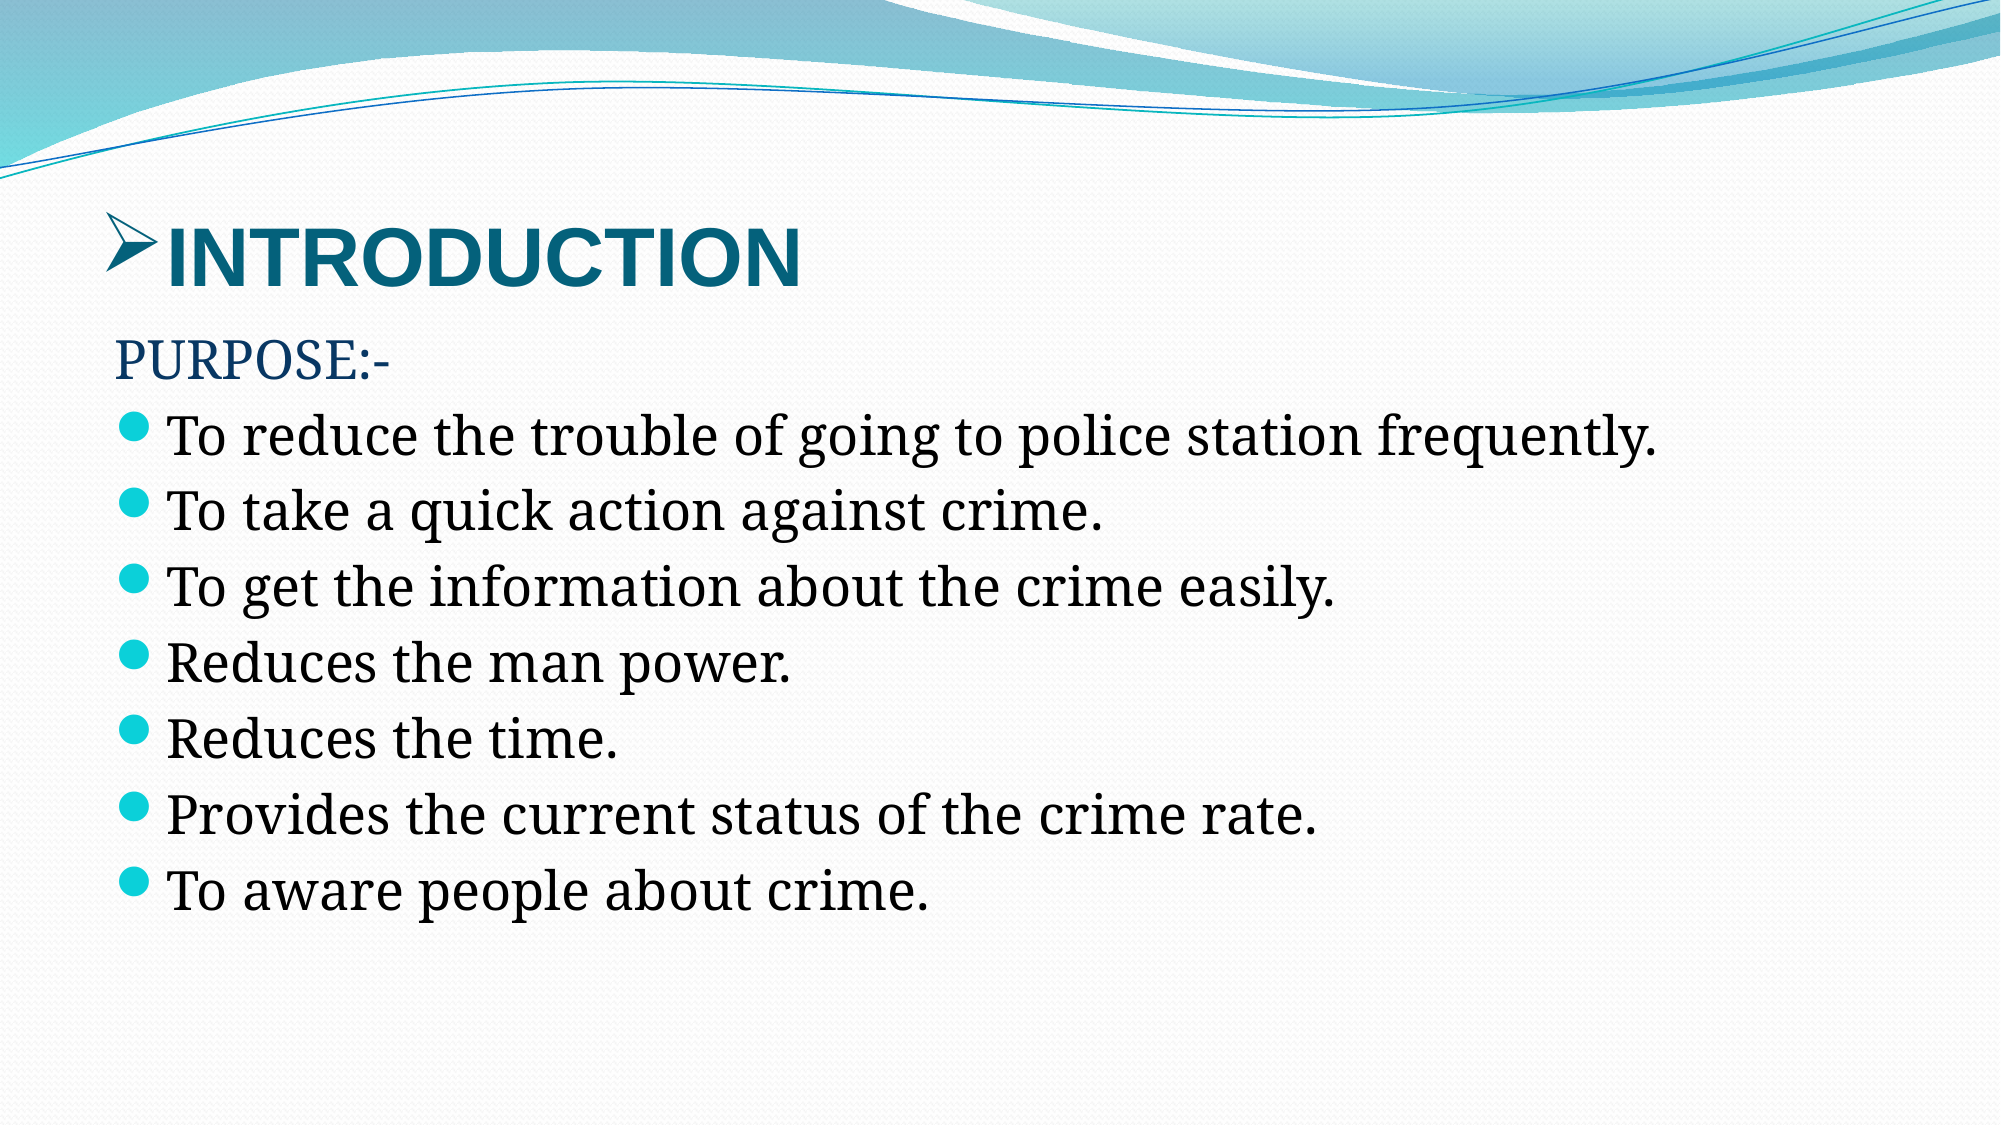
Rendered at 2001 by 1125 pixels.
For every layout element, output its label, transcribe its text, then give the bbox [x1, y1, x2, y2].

list PURPOSE:- To reduce the trouble of going to police station frequently. To take a quick action against crime. To get the information about the crime easily. Reduces the man power. Reduces the time. Provides the current status of the crime rate. To aware people about crime. [99, 317, 1900, 1038]
title INTRODUCTION [99, 115, 1900, 303]
